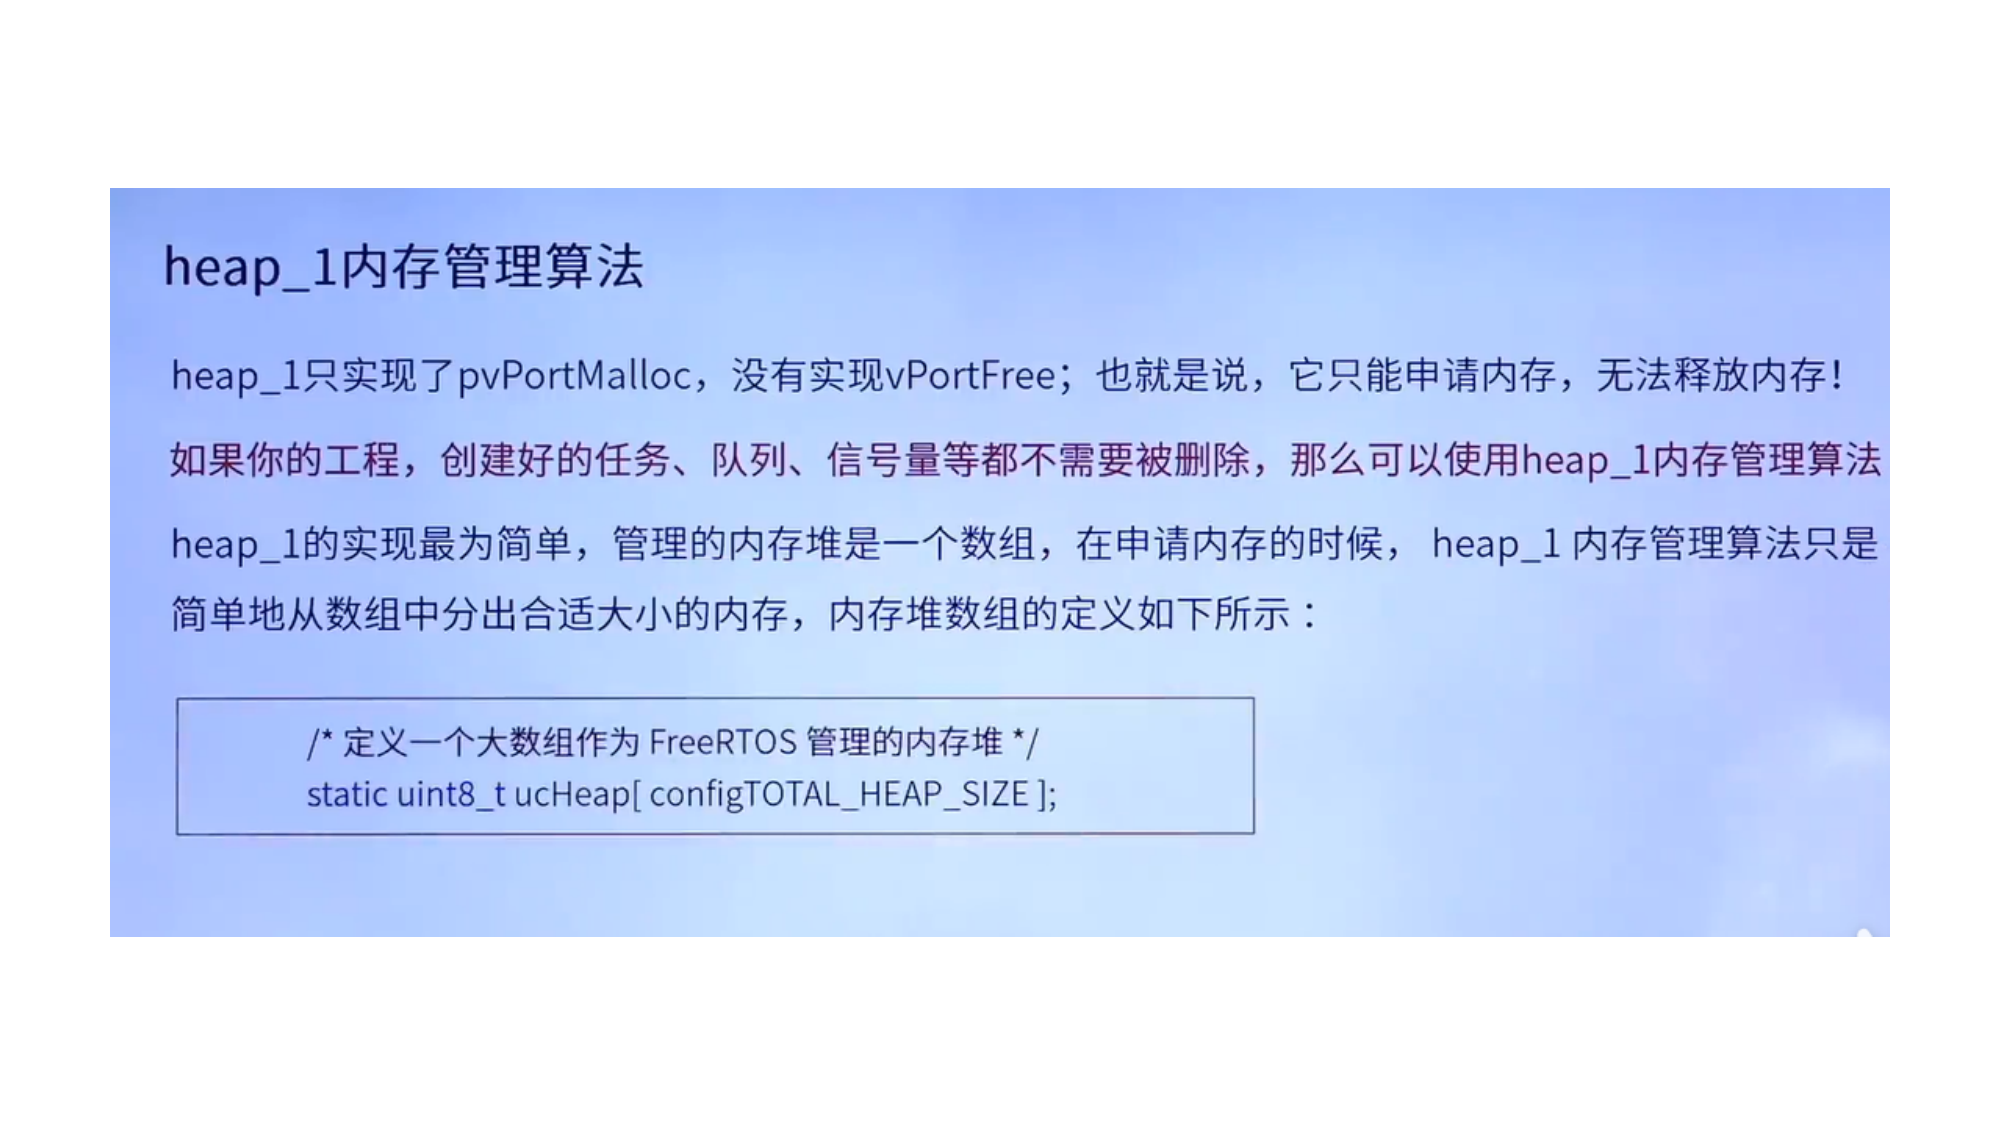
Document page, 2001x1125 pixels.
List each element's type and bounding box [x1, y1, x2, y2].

picture [110, 188, 1890, 937]
